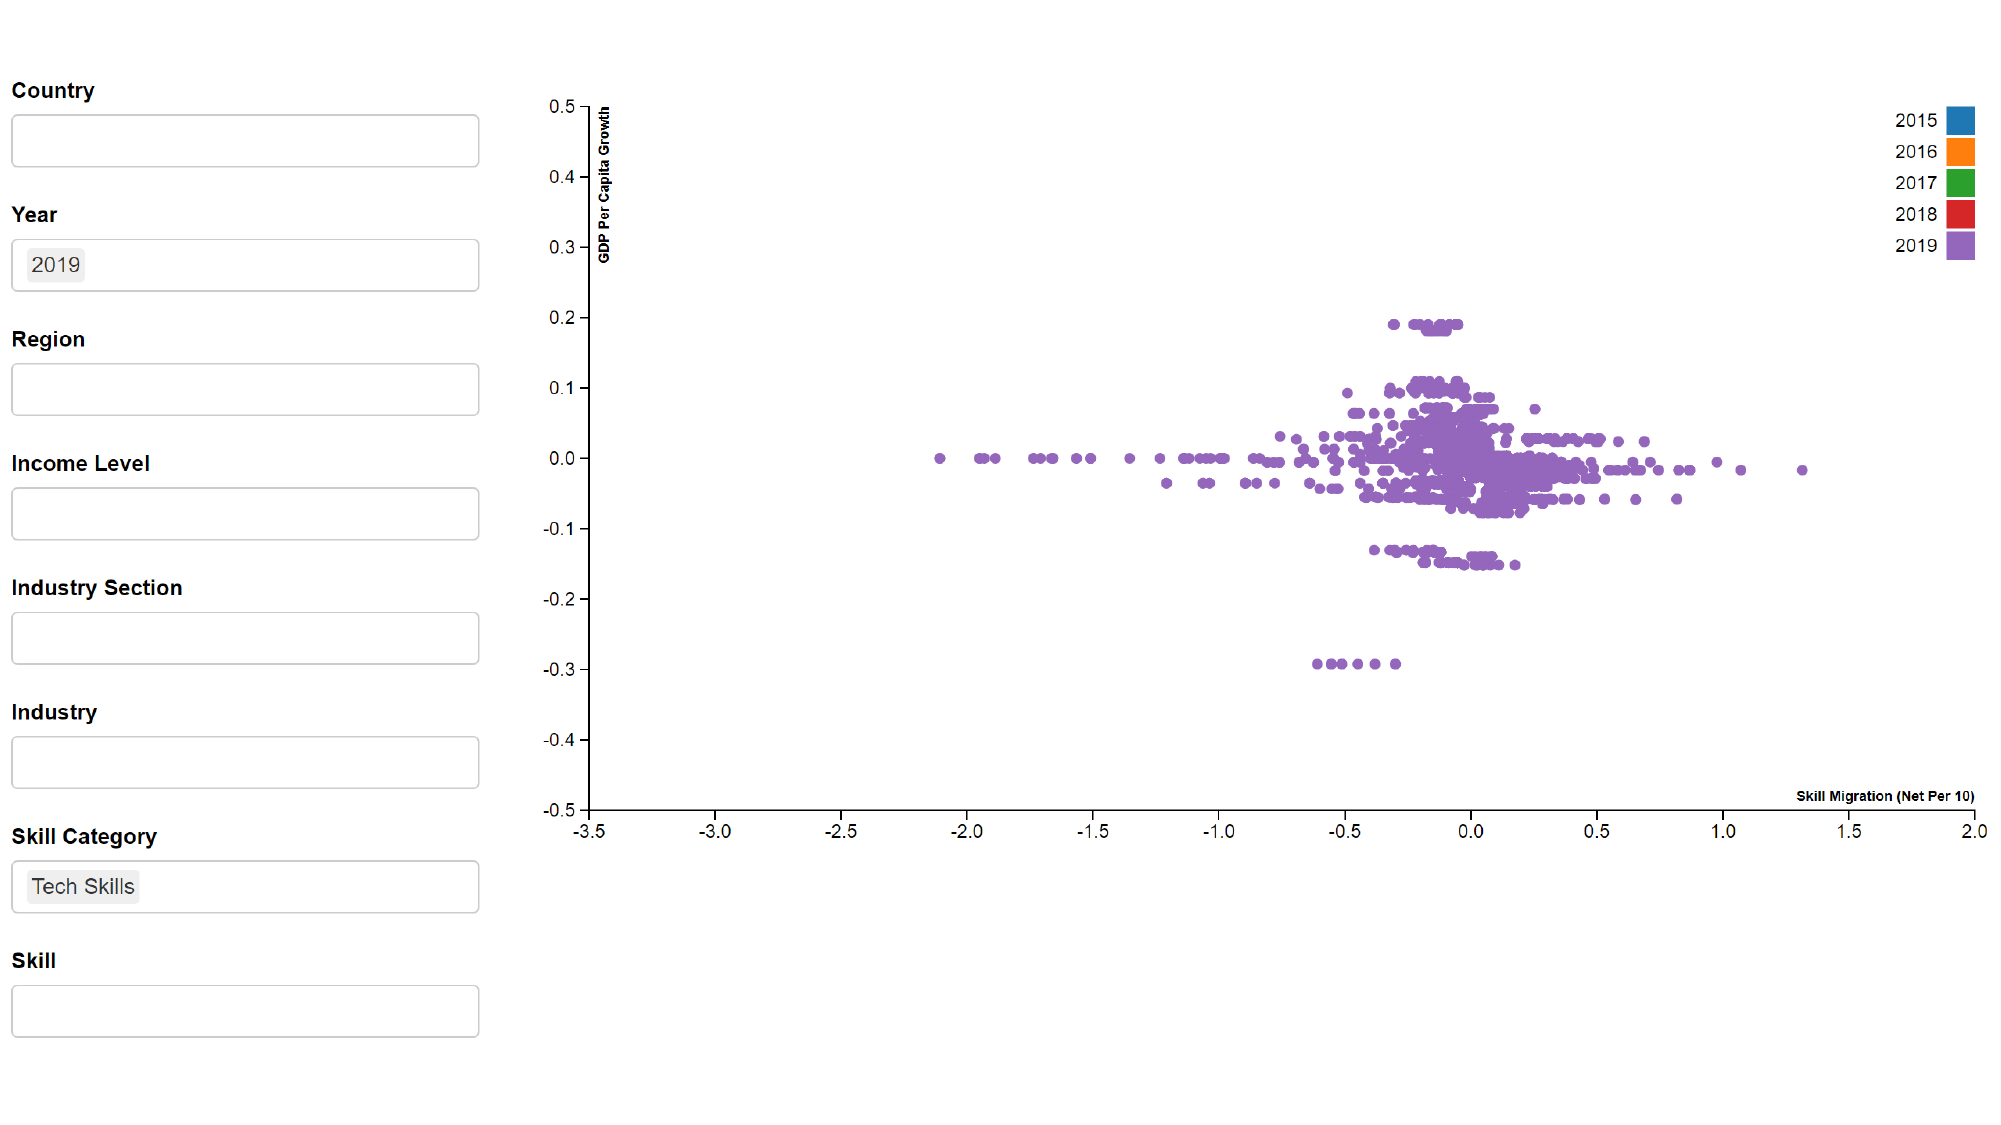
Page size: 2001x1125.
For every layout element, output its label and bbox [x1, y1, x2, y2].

picture [3, 67, 1997, 1057]
